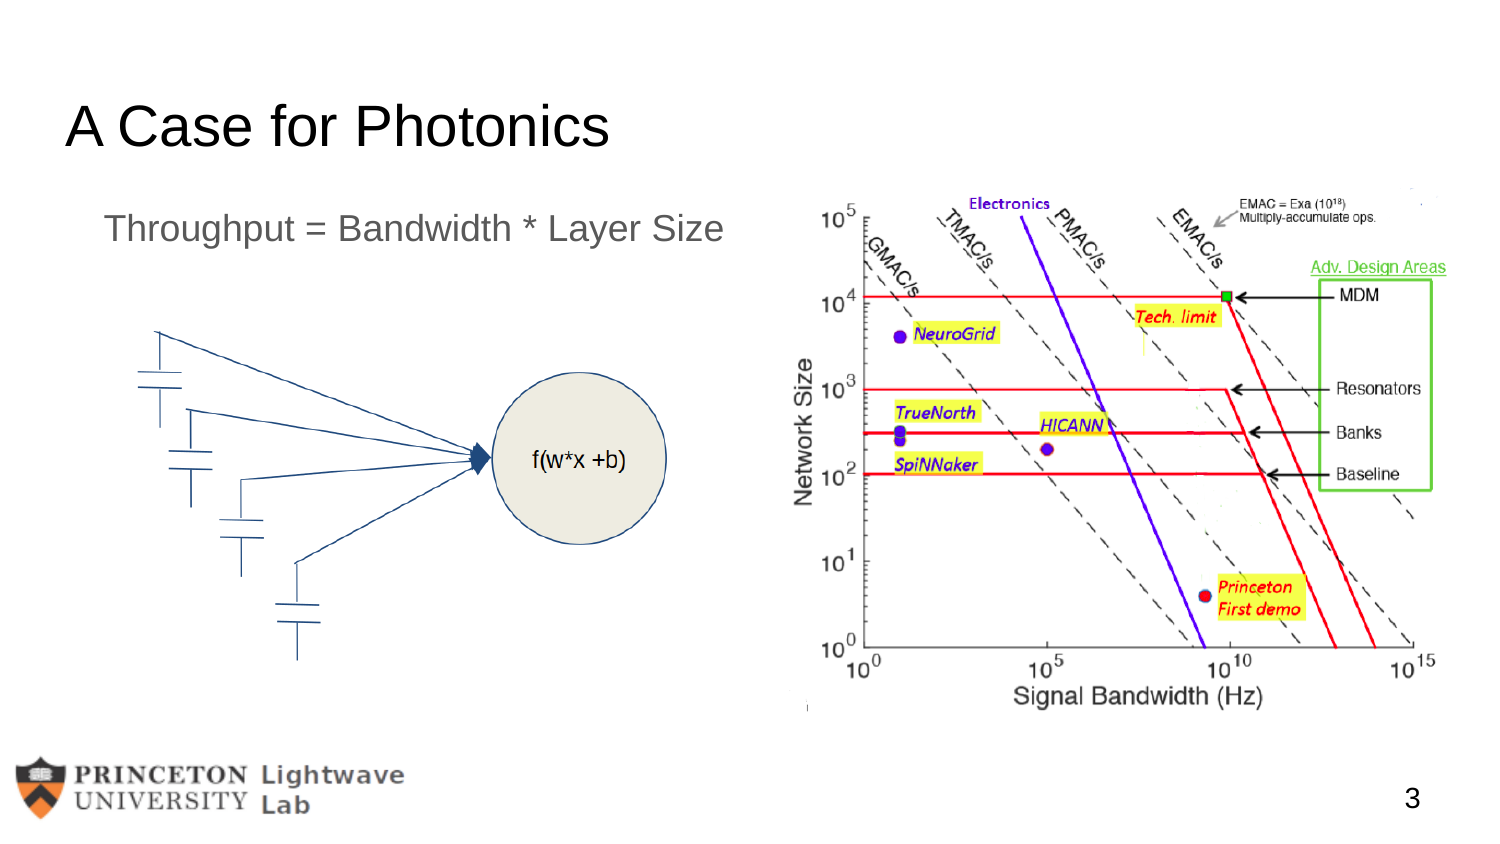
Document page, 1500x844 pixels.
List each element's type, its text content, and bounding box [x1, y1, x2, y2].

picture [786, 188, 1457, 727]
picture [9, 751, 420, 827]
text_box A Case for Photonics [51, 72, 1449, 167]
text_box <number> [1389, 764, 1480, 830]
text_box Throughput = Bandwidth * Layer Size [51, 188, 1449, 750]
picture [104, 299, 706, 701]
